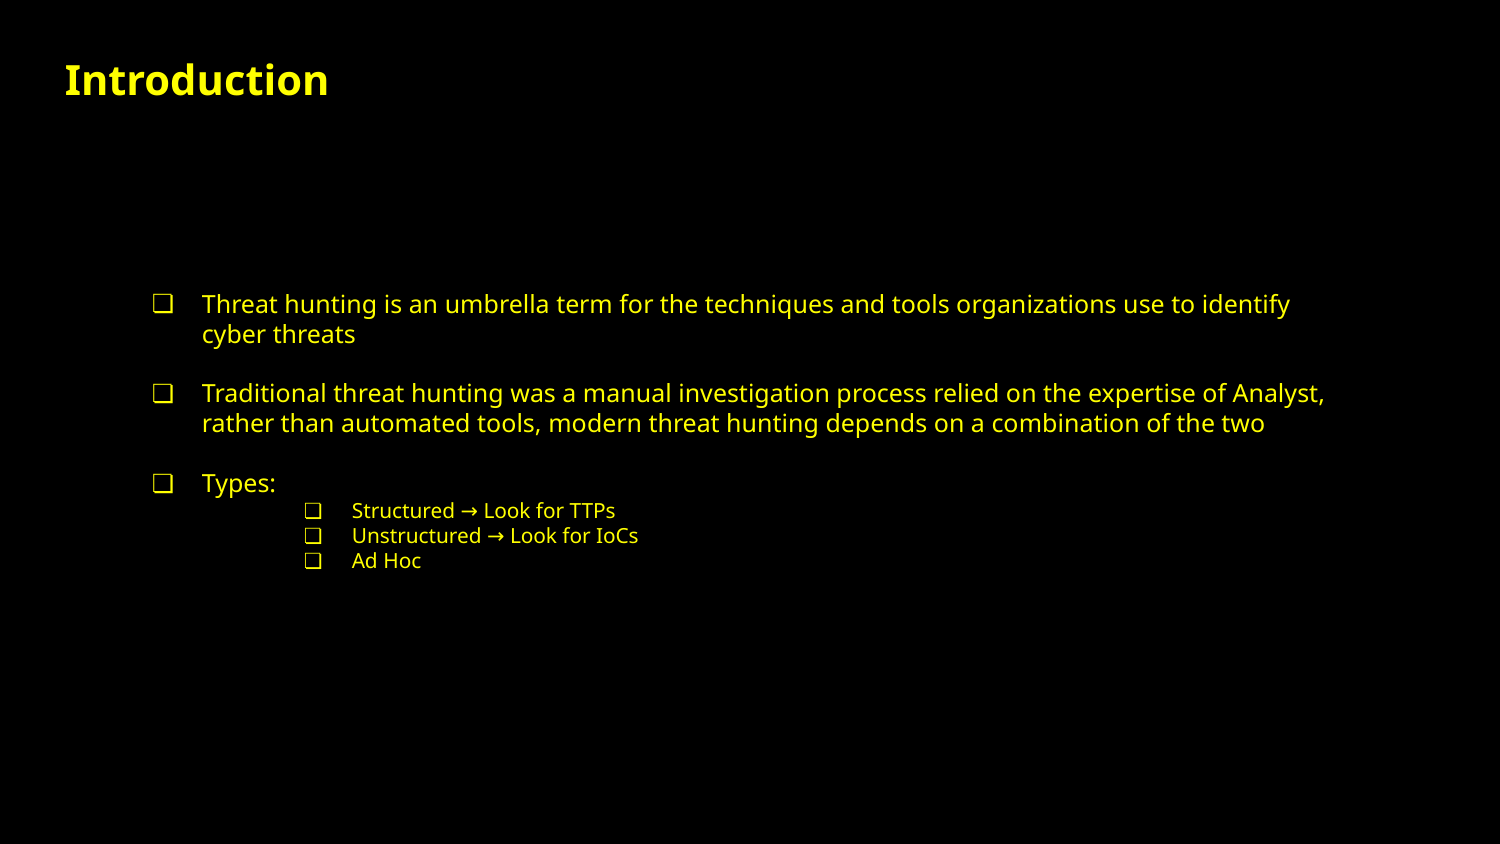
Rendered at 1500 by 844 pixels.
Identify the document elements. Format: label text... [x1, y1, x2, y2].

text_box Threat hunting is an umbrella term for the techniques and tools organizations use to identify cyber threats Traditional threat hunting was a manual investigation process relied on the expertise of Analyst, rather than automated tools, modern threat hunting depends on a combination of the two Types: Structured → Look for TTPs Unstructured → Look for IoCs Ad Hoc [111, 186, 1374, 674]
title Introduction [49, 38, 1448, 143]
